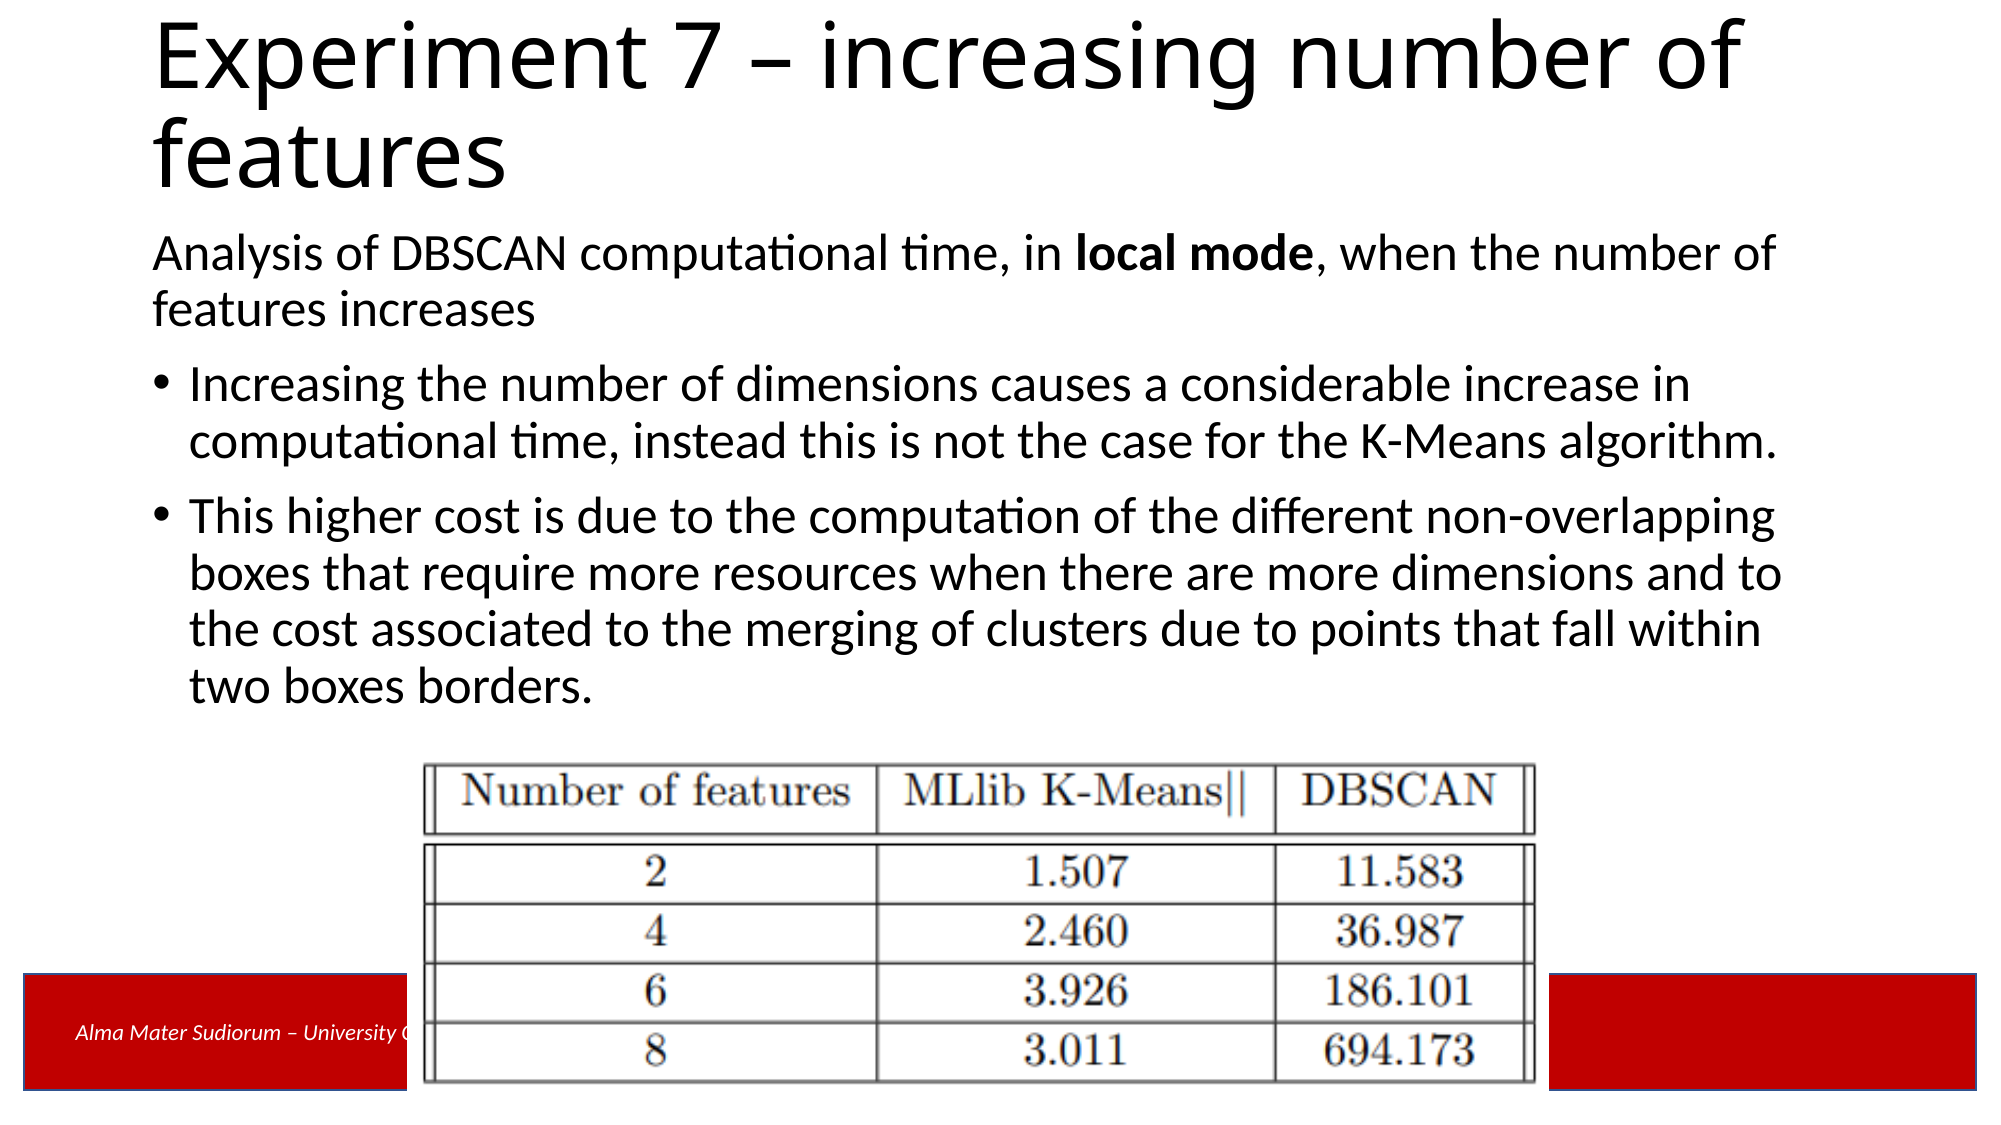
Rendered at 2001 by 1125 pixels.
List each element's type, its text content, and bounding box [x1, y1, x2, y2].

title Experiment 7 – increasing number of features [137, 0, 1863, 217]
list Analysis of DBSCAN computational time, in local mode, when the number of features increases Increasing the number of dimensions causes a considerable increase in computational time, instead this is not the case for the K-Means algorithm. This higher cost is due to the computation of the different non-overlapping boxes that require more resources when there are more dimensions and to the cost associated to the merging of clusters due to points that fall within two boxes borders. [137, 217, 1863, 731]
picture [407, 744, 1549, 1095]
